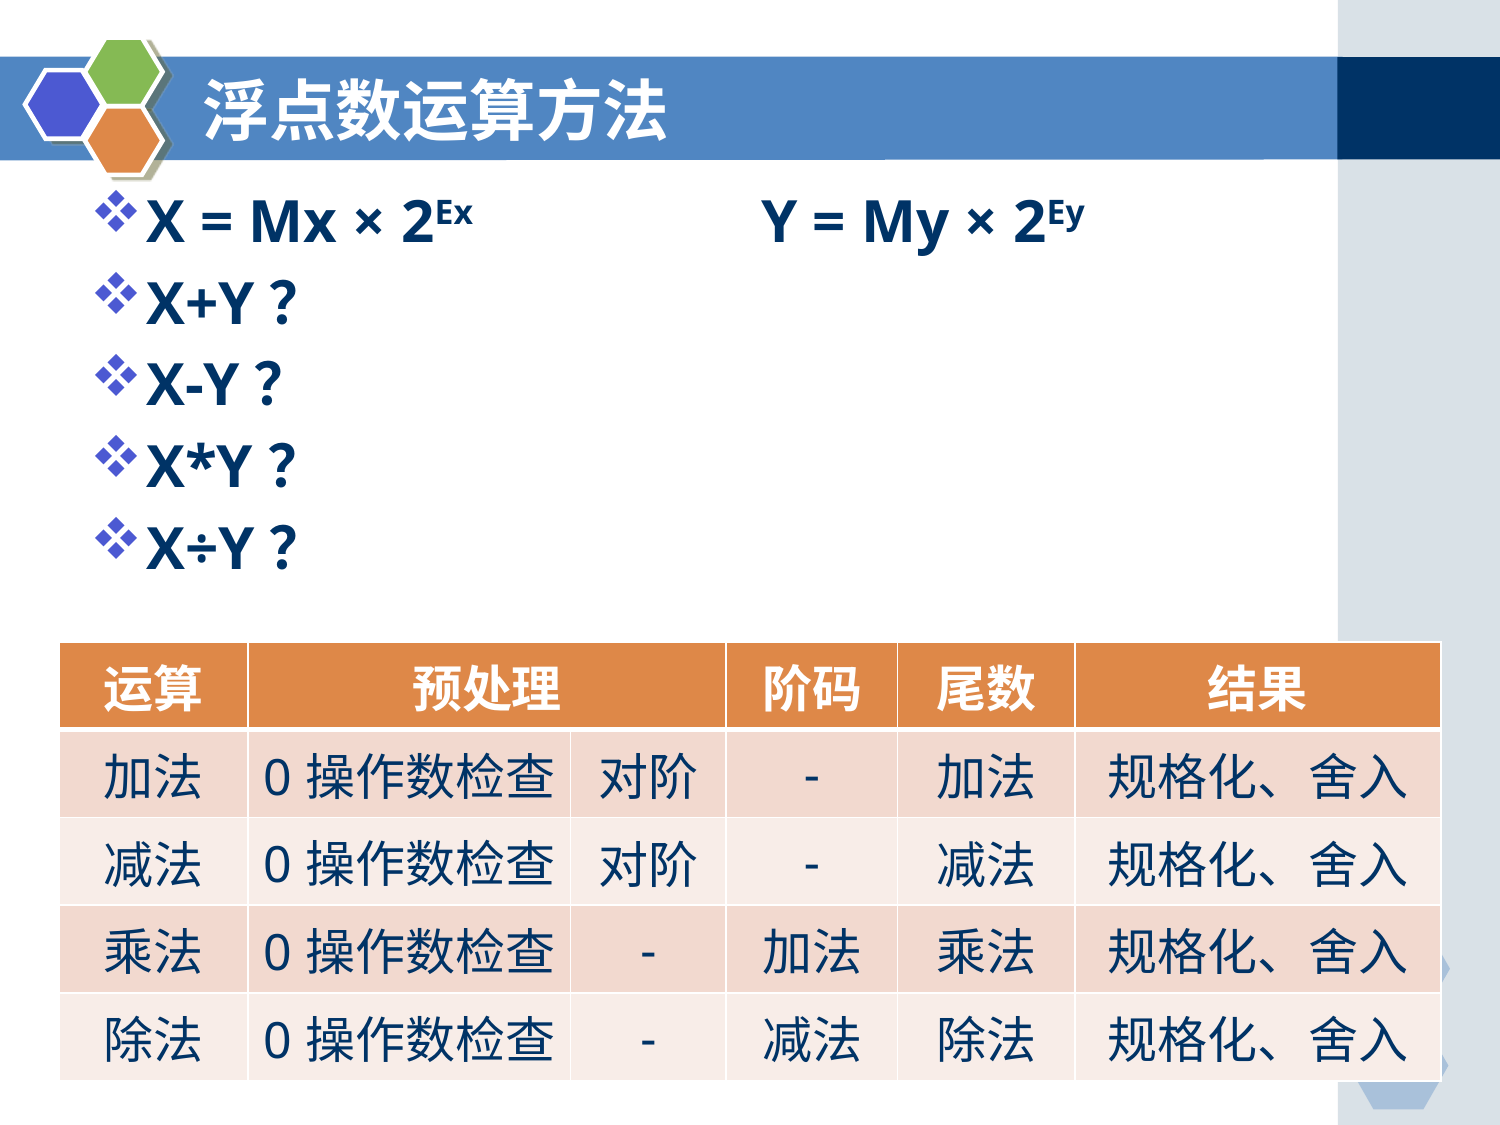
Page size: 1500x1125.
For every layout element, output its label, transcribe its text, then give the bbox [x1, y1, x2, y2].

slide_number 108 [1359, 1082, 1435, 1086]
table_cell 0操作数检查 [249, 818, 570, 904]
table_header 预处理 [249, 643, 725, 727]
table_cell 乘法 [60, 906, 247, 992]
table_cell 乘法 [898, 906, 1074, 992]
table_cell 对阶 [571, 732, 725, 817]
table_cell 除法 [60, 994, 247, 1080]
list X = Mx × 2Ex Y = My × 2Ey X+Y？ X-Y？ X*Y？ X÷Y？ [75, 176, 1425, 612]
table_cell 规格化、舍入 [1076, 906, 1440, 992]
table_header 结果 [1076, 643, 1440, 727]
table_cell - [571, 906, 725, 992]
table_cell 规格化、舍入 [1076, 732, 1440, 817]
table_cell 加法 [898, 732, 1074, 817]
table_cell 减法 [60, 818, 247, 904]
table_cell 0操作数检查 [249, 994, 570, 1080]
table_cell 规格化、舍入 [1076, 818, 1440, 904]
table_cell 加法 [727, 906, 897, 992]
table_header 尾数 [898, 643, 1074, 727]
table_header 阶码 [727, 643, 897, 727]
table_cell 规格化、舍入 [1076, 994, 1440, 1080]
table_cell - [727, 818, 897, 904]
table_cell 对阶 [571, 818, 725, 904]
table_cell 0操作数检查 [249, 906, 570, 992]
table_cell 减法 [727, 994, 897, 1080]
table_cell - [727, 732, 897, 817]
table_cell 除法 [898, 994, 1074, 1080]
table_header 运算 [60, 643, 247, 727]
table_cell 0操作数检查 [249, 732, 570, 817]
table_cell - [571, 994, 725, 1080]
title 浮点数运算方法 [187, 62, 1288, 155]
table_cell 减法 [898, 818, 1074, 904]
table_cell 加法 [60, 732, 247, 817]
